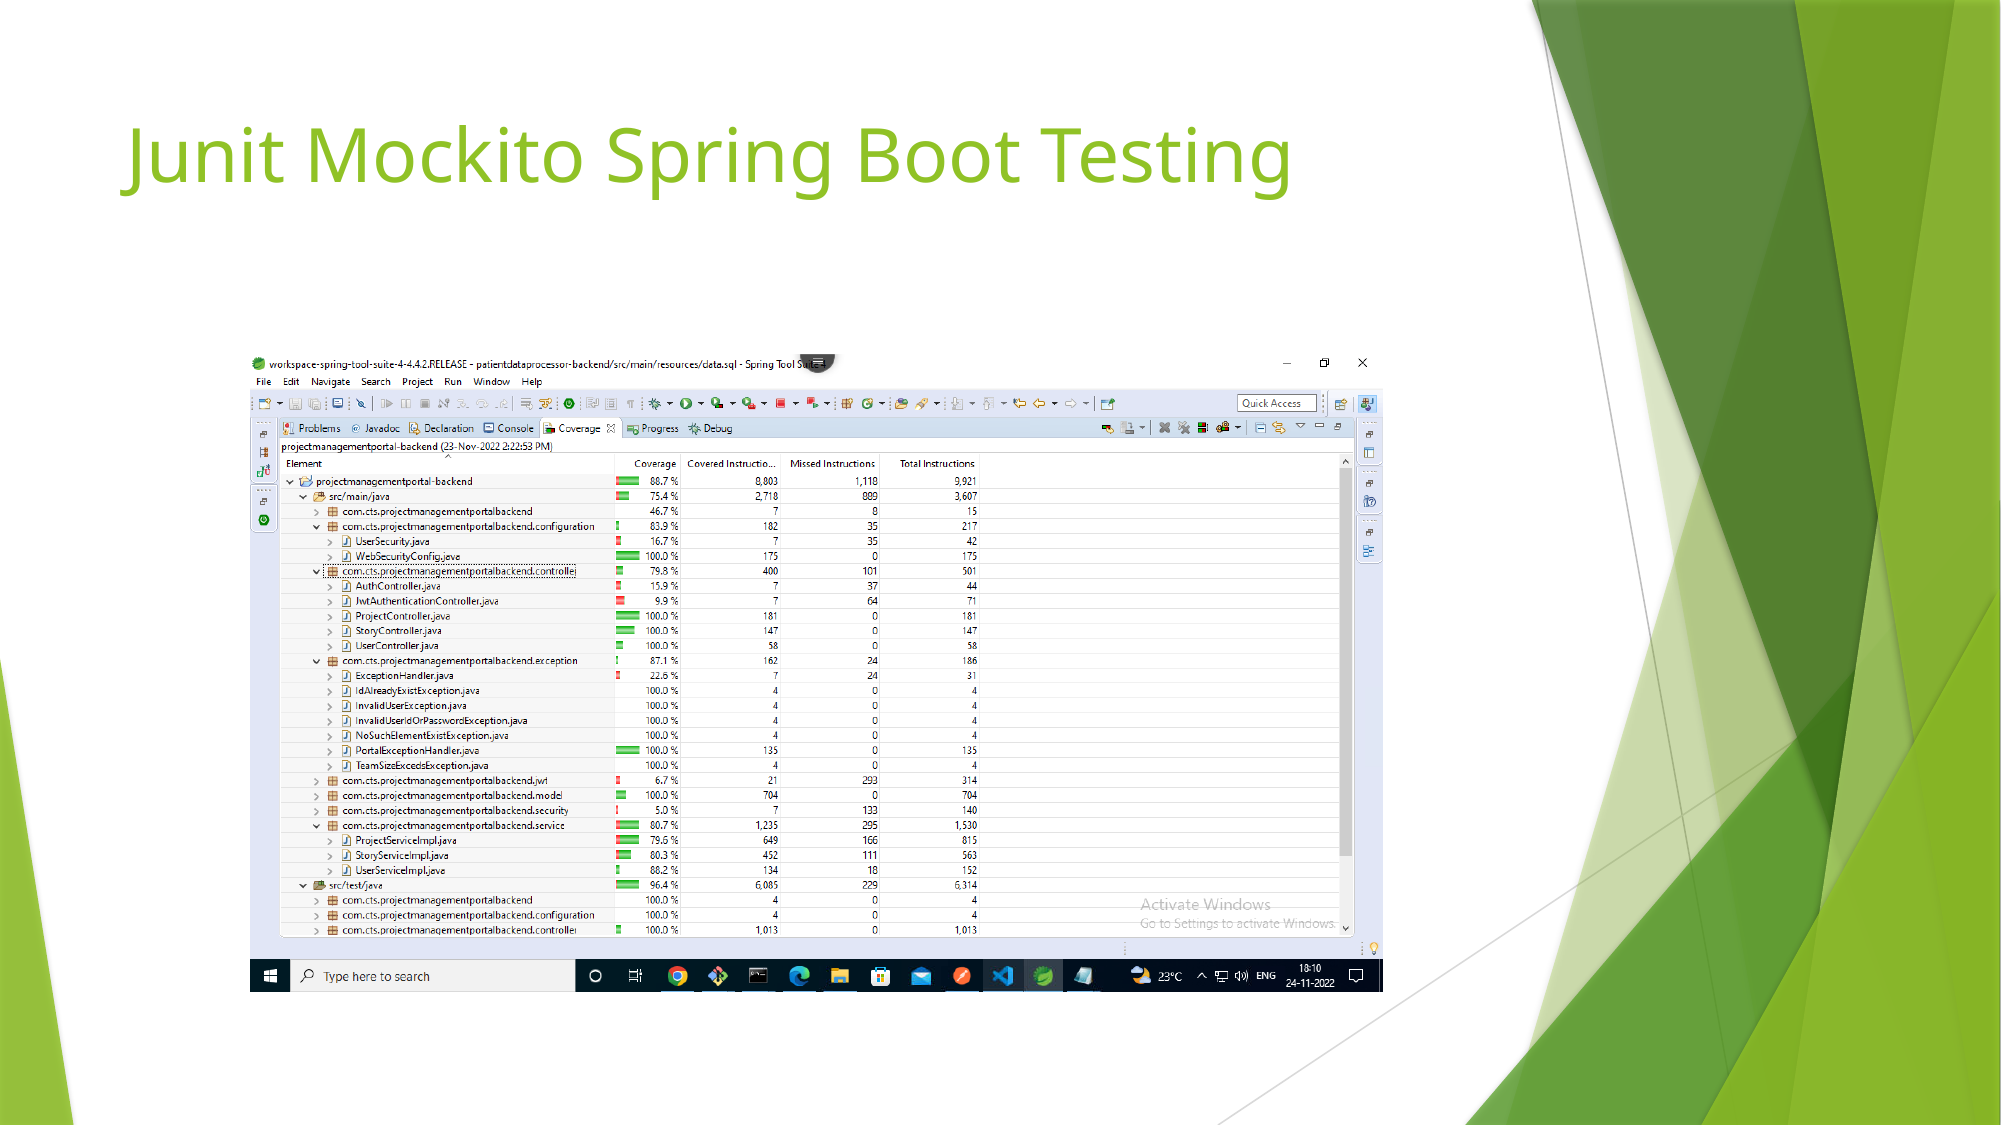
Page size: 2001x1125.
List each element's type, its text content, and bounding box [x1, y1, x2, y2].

title Junit Mockito Spring Boot Testing [111, 99, 1522, 317]
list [249, 353, 1384, 992]
